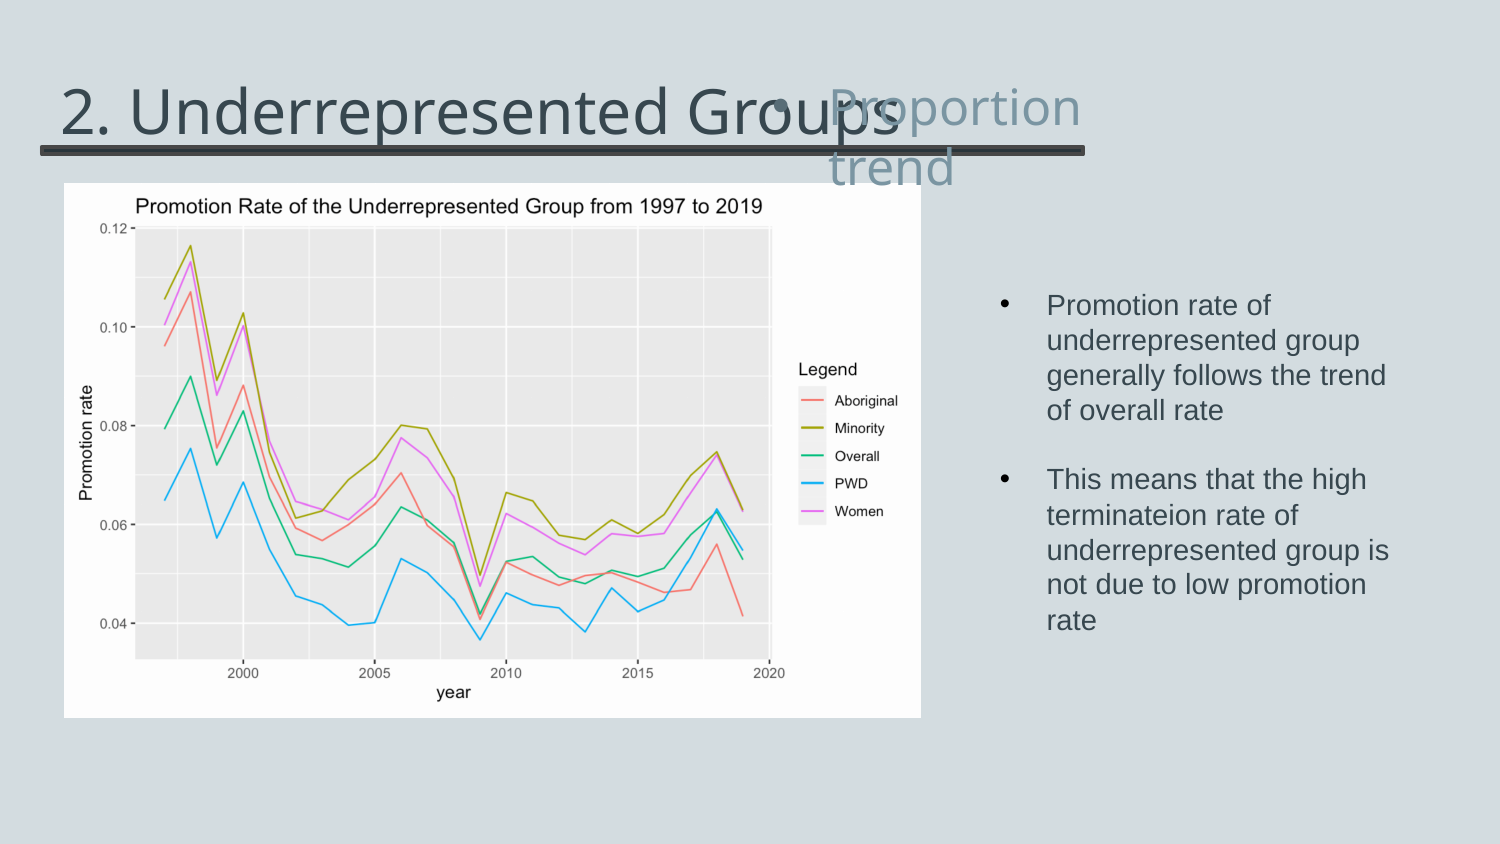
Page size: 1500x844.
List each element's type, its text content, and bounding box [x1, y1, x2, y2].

text_box 2. Underrepresented Groups [45, 56, 1180, 145]
text_box [40, 145, 757, 156]
text_box Proportion trend [757, 68, 1222, 203]
text_box Promotion rate of underrepresented group generally follows the trend of overall rate This means that the high terminateion rate of underrepresented group is not due to low promotion rate [984, 278, 1435, 644]
picture [63, 183, 921, 719]
